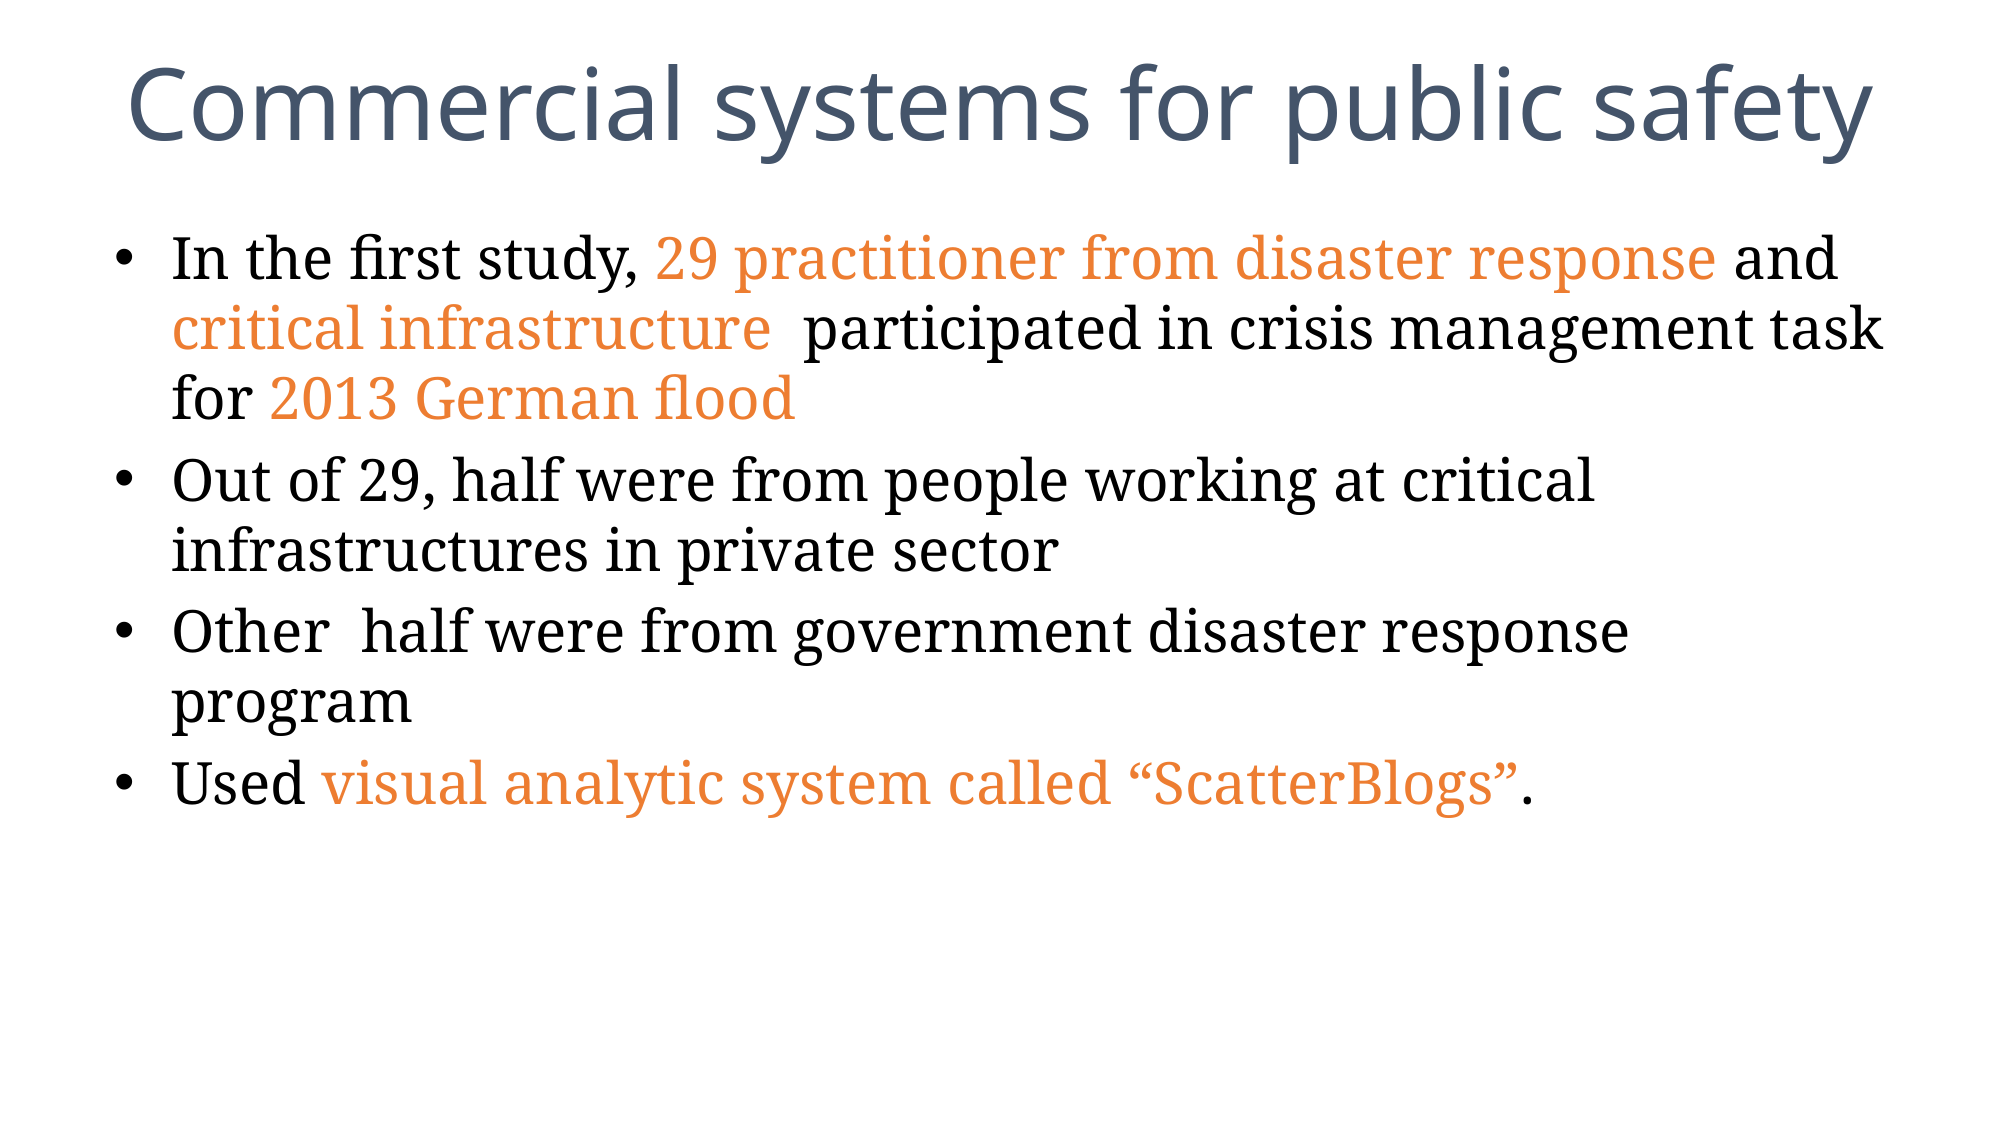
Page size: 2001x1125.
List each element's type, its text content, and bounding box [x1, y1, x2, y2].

title Commercial systems for public safety [0, 0, 2000, 168]
list In the first study, 29 practitioner from disaster response and critical infrastructure participated in crisis management task for 2013 German flood Out of 29, half were from people working at critical infrastructures in private sector Other half were from government disaster response program Used visual analytic system called “ScatterBlogs”. [99, 213, 1900, 957]
